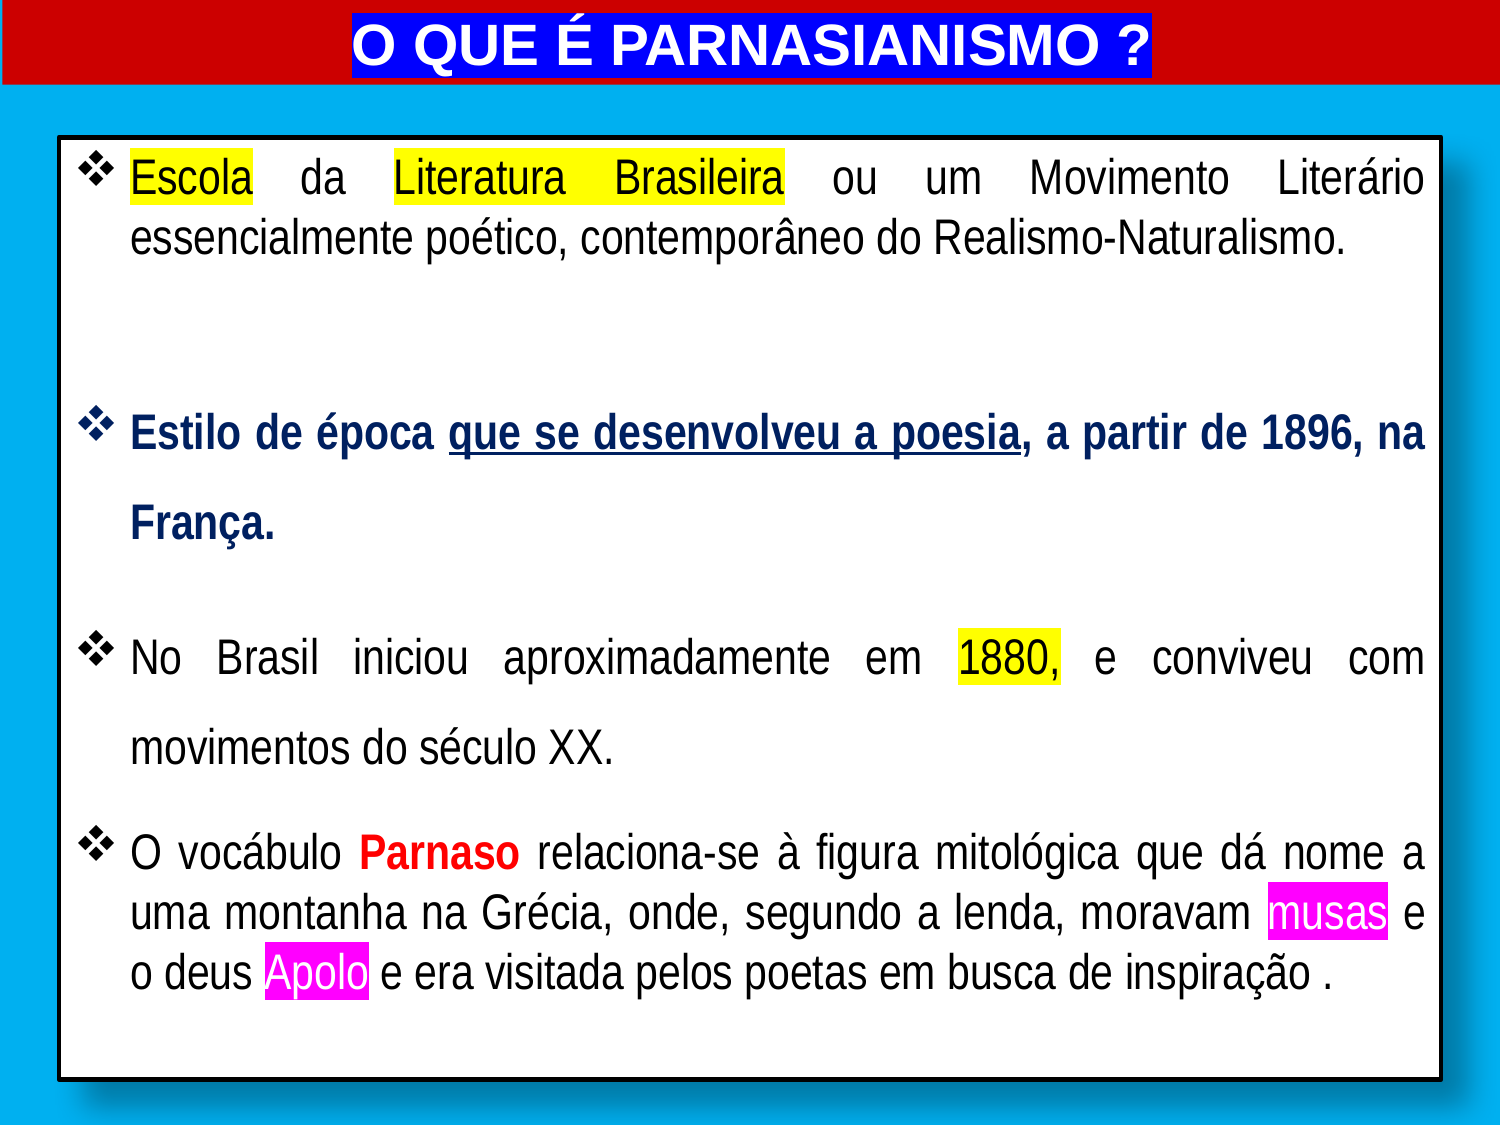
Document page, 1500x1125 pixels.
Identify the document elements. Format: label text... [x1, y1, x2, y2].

list Escola da Literatura Brasileira ou um Movimento Literário essencialmente poético, contemporâneo do Realismo-Naturalismo. Estilo de época que se desenvolveu a poesia, a partir de 1896, na França. No Brasil iniciou aproximadamente em 1880, e conviveu com movimentos do século XX. O vocábulo Parnaso relaciona-se à figura mitológica que dá nome a uma montanha na Grécia, onde, segundo a lenda, moravam musas e o deus Apolo e era visitada pelos poetas em busca de inspiração . [58, 137, 1442, 1080]
text_box O QUE É PARNASIANISMO ? [2, 0, 1500, 85]
